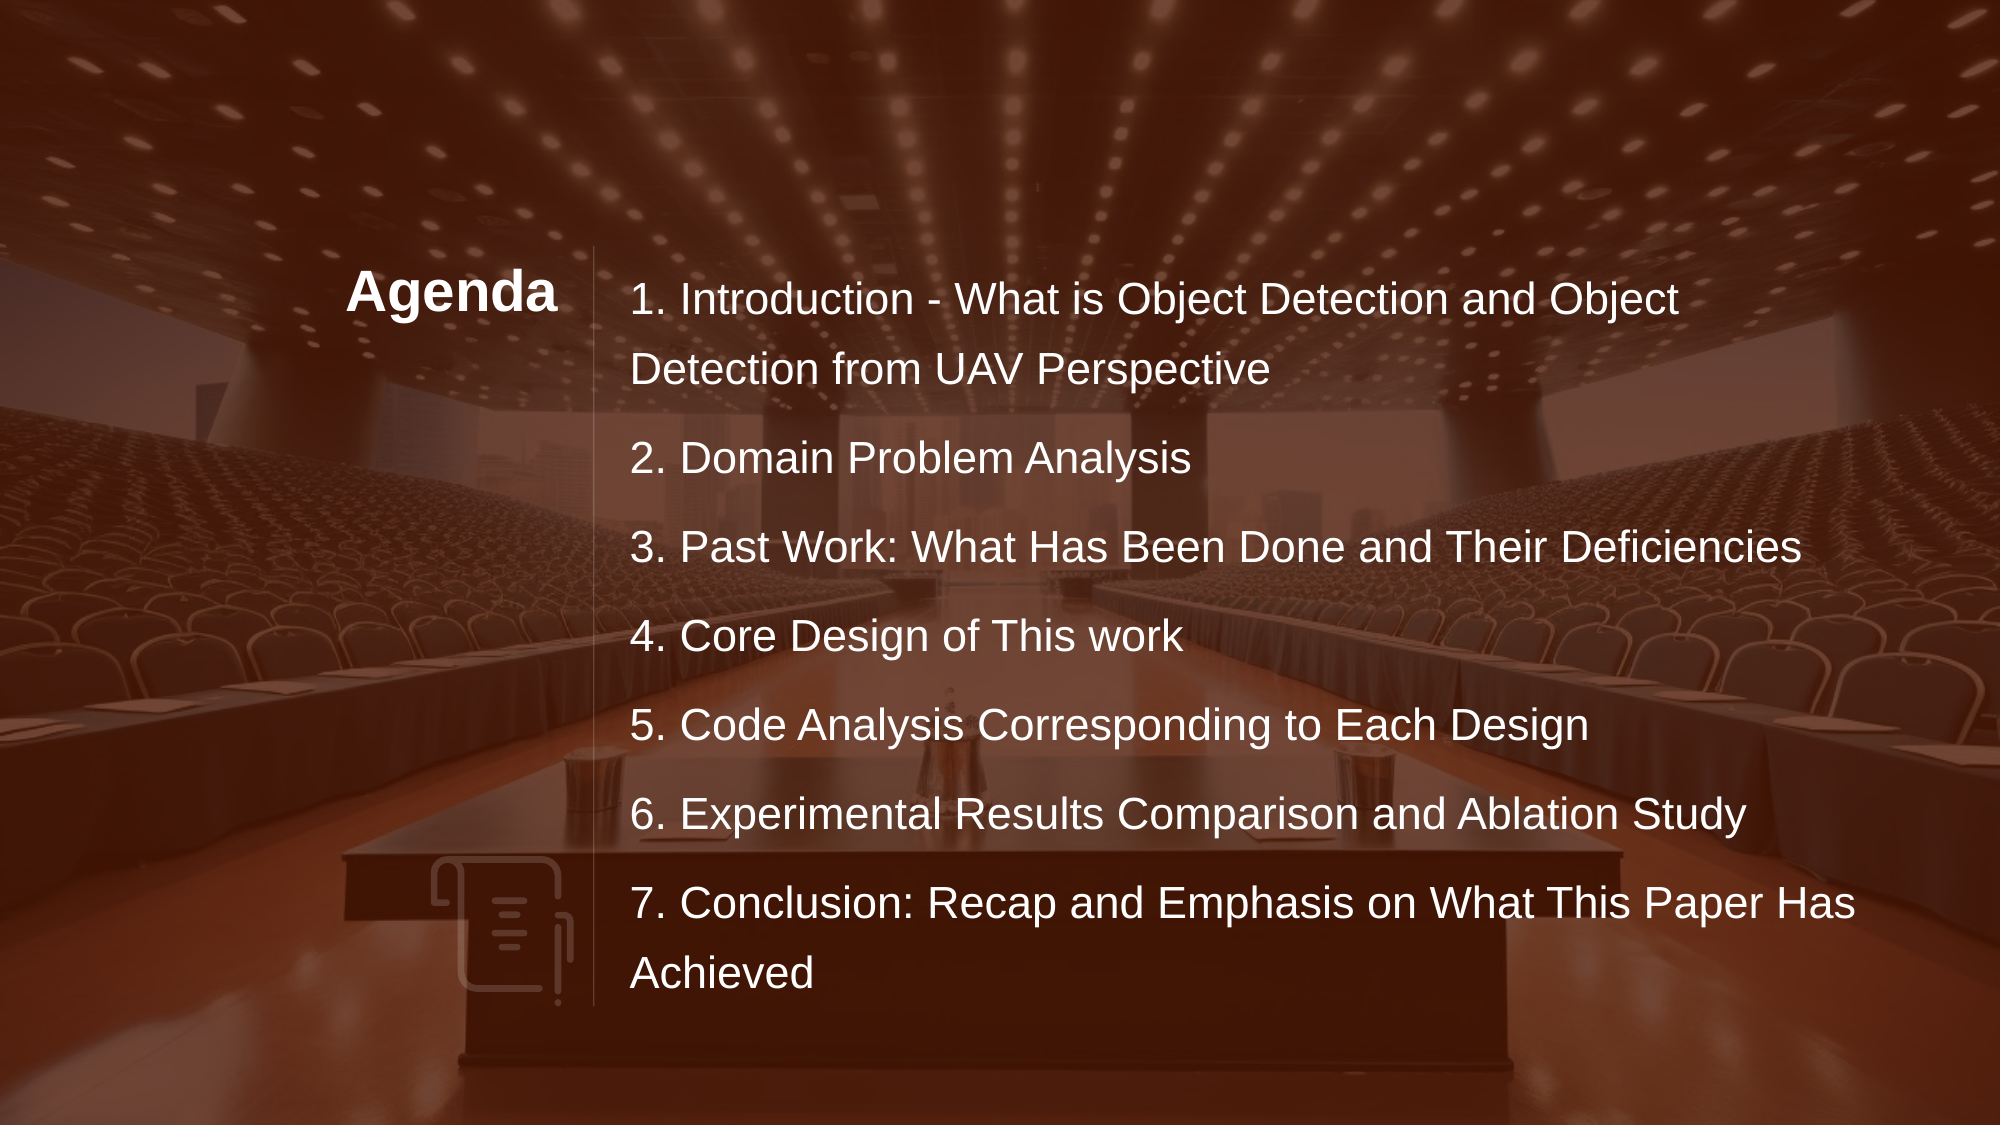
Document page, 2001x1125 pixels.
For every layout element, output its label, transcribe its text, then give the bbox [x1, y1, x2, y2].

list 1. Introduction - What is Object Detection and Object Detection from UAV Perspective 2. Domain Problem Analysis 3. Past Work: What Has Been Done and Their Deficiencies 4. Core Design of This work 5. Code Analysis Corresponding to Each Design 6. Experimental Results Comparison and Ablation Study 7. Conclusion: Recap and Emphasis on What This Paper Has Achieved [614, 246, 1890, 1007]
title Agenda [108, 246, 574, 397]
